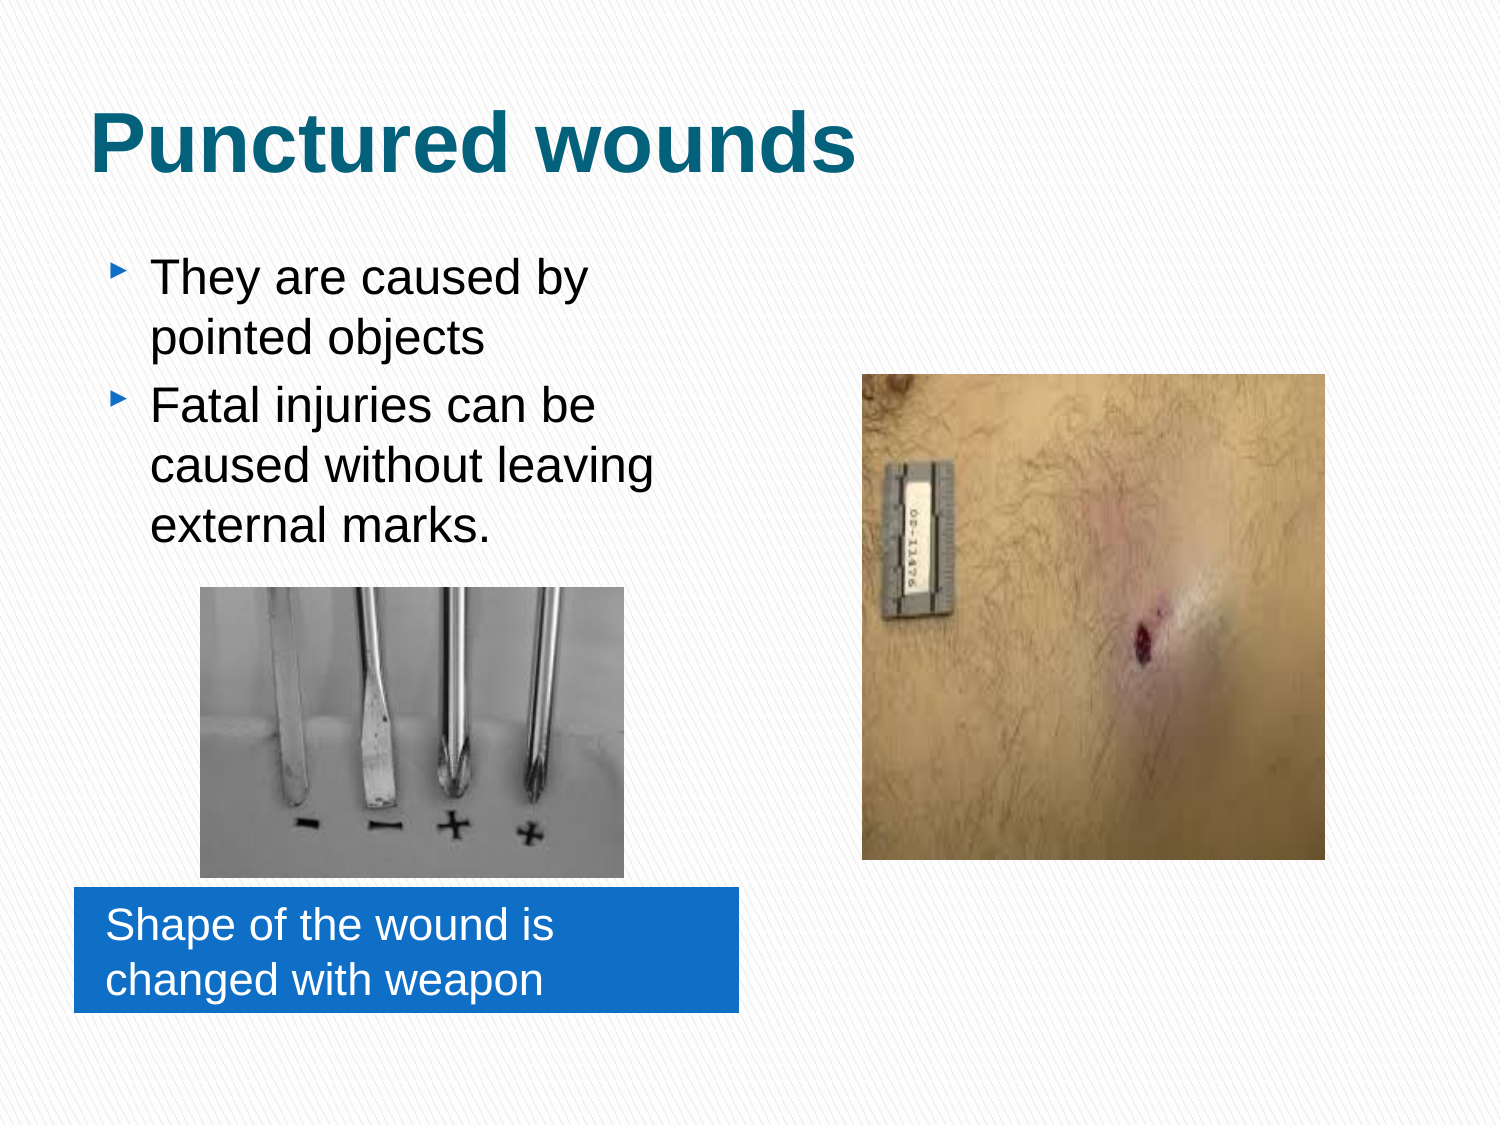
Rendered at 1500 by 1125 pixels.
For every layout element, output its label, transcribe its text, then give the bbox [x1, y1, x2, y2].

title Punctured wounds [75, 44, 1425, 233]
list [862, 374, 1326, 860]
picture [199, 587, 624, 879]
list They are caused by pointed objects Fatal injuries can be caused without leaving external marks. [75, 236, 738, 884]
list Shape of the wound is changed with weapon [74, 887, 739, 1013]
